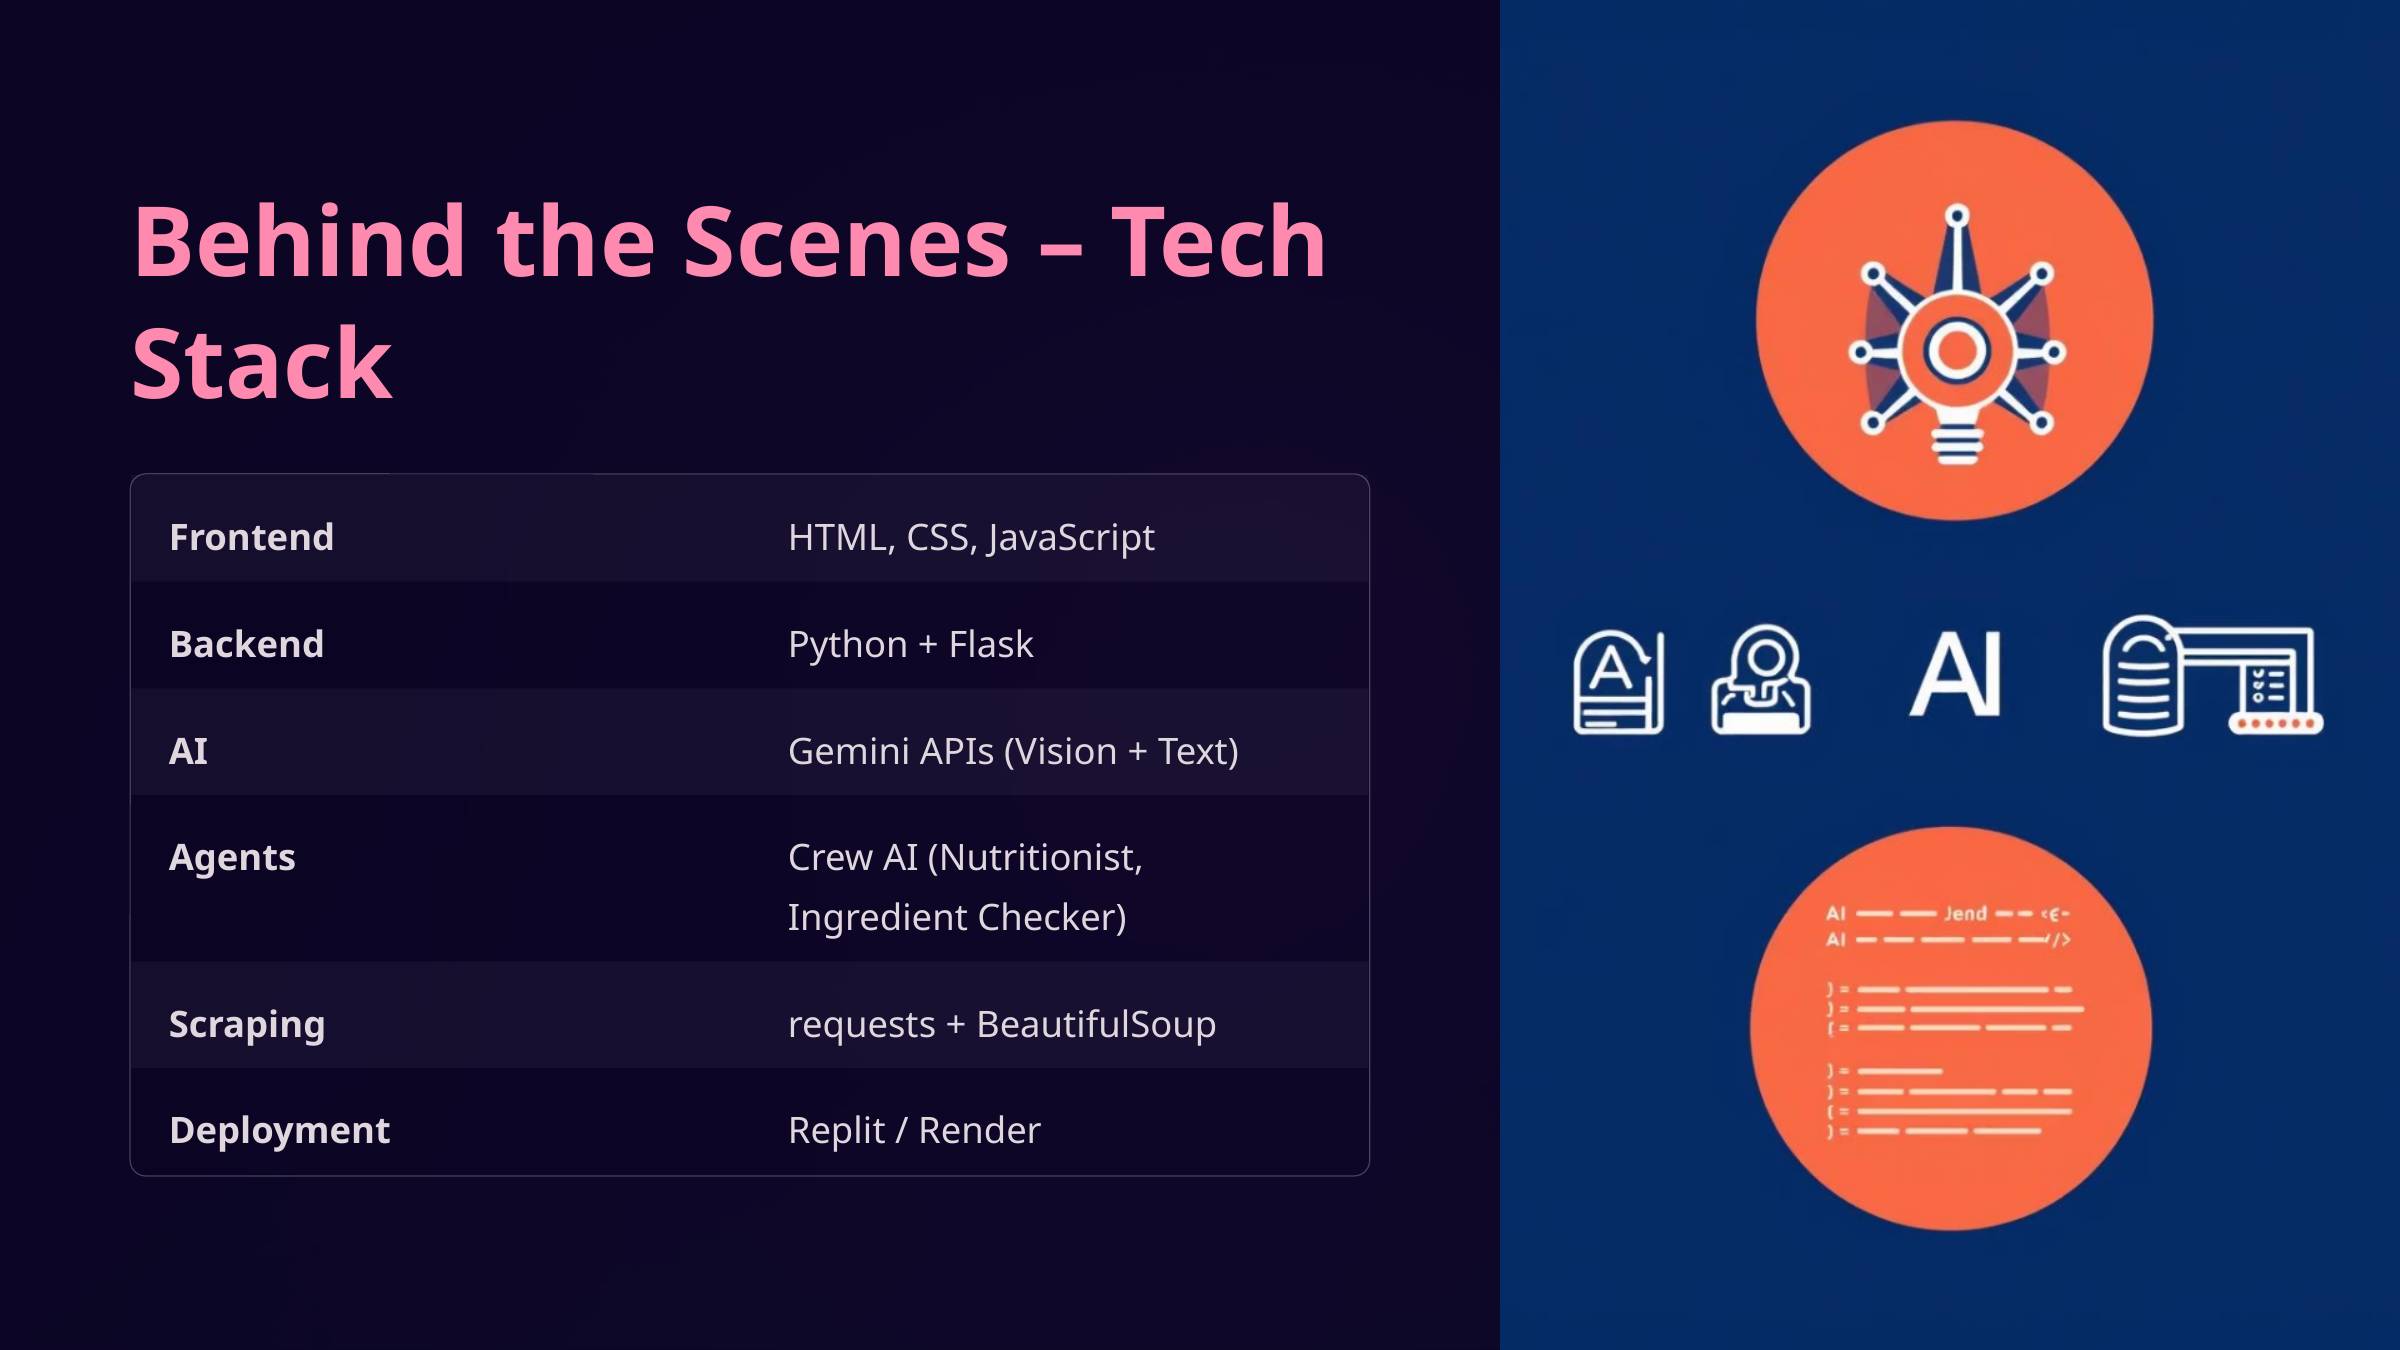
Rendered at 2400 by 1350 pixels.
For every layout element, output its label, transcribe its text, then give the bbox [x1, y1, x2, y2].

text_box Behind the Scenes – Tech Stack [130, 173, 1370, 419]
text_box Scraping [168, 984, 713, 1045]
text_box [131, 961, 1369, 1068]
text_box Crew AI (Nutritionist, Ingredient Checker) [787, 818, 1332, 938]
text_box [131, 475, 1369, 581]
picture [1499, 0, 2400, 1350]
text_box Frontend [168, 498, 713, 559]
text_box requests + BeautifulSoup [787, 984, 1332, 1045]
text_box Python + Flask [787, 605, 1332, 665]
text_box [131, 581, 1369, 688]
text_box [131, 795, 1369, 961]
text_box Deployment [168, 1091, 713, 1152]
text_box HTML, CSS, JavaScript [787, 498, 1332, 559]
text_box Agents [168, 818, 713, 879]
text_box [131, 688, 1369, 795]
text_box AI [168, 712, 713, 772]
text_box Gemini APIs (Vision + Text) [787, 712, 1332, 772]
text_box [131, 1068, 1369, 1175]
text_box Replit / Render [787, 1091, 1332, 1152]
text_box Backend [168, 605, 713, 665]
